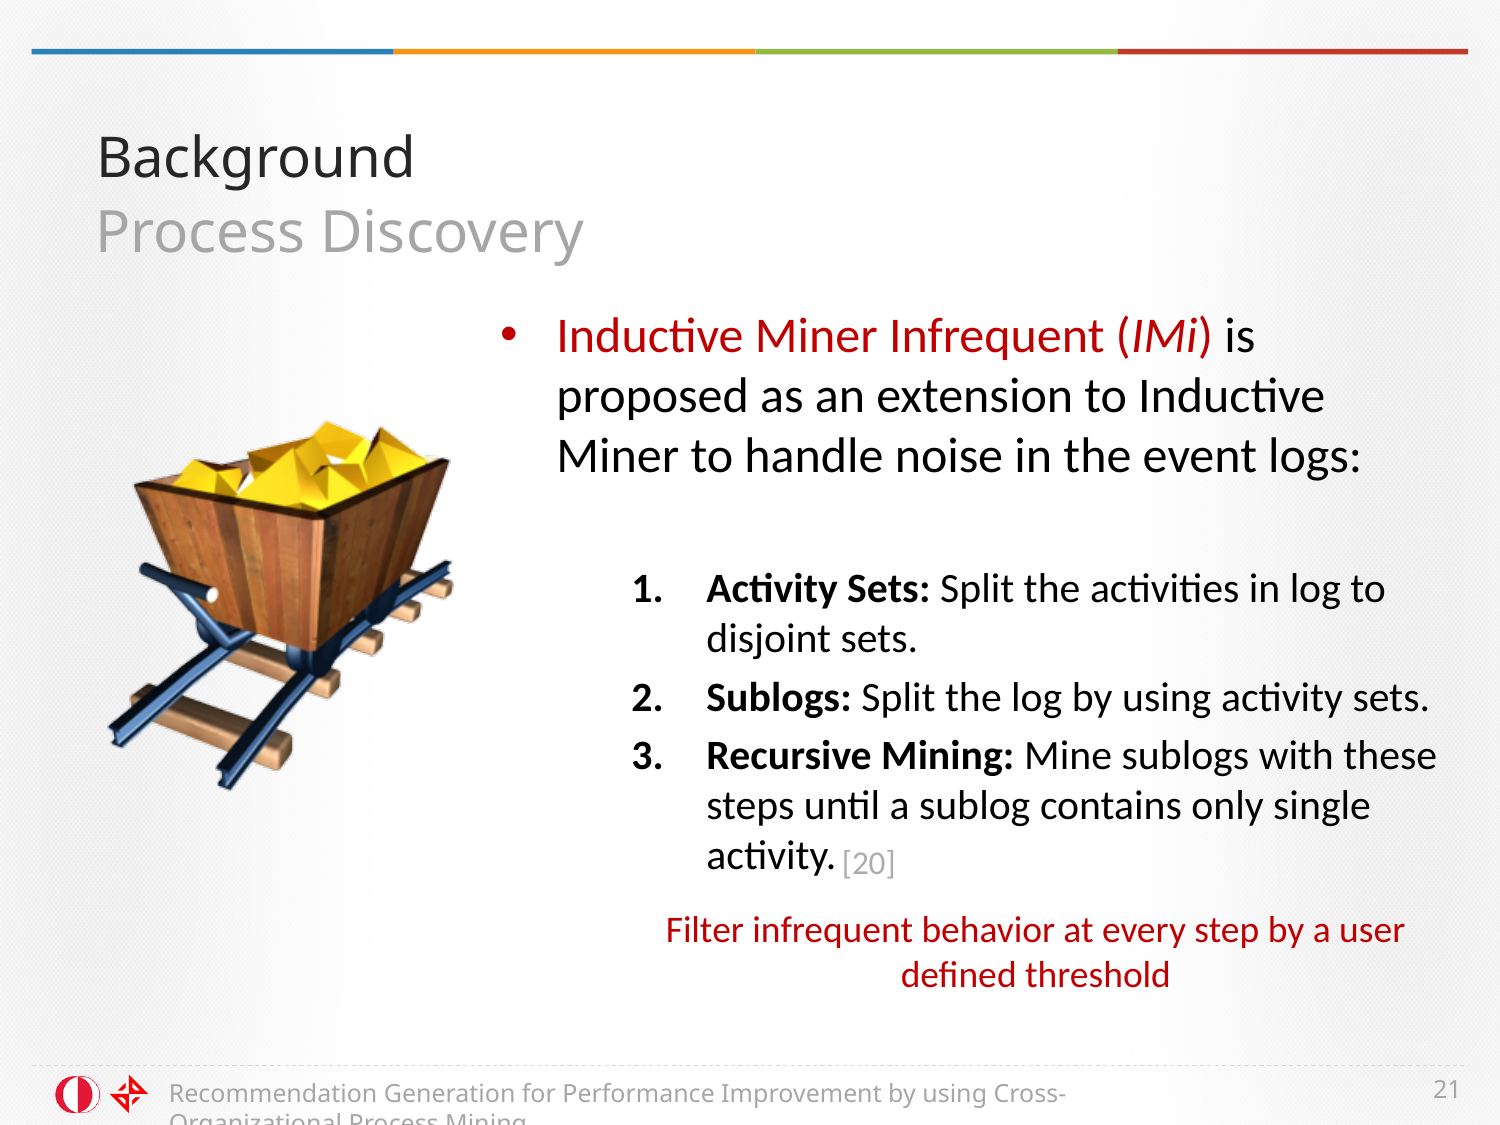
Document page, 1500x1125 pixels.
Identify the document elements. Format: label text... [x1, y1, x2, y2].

picture [184, 1116, 278, 1125]
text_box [31, 1065, 1477, 1116]
picture [172, 1116, 184, 1125]
text_box Inductive Miner Infrequent (IMi) is proposed as an extension to Inductive Miner to handle noise in the event logs: Activity Sets: Split the activities in log to disjoint sets. Sublogs: Split the log by using activity sets. Recursive Mining: Mine sublogs with these steps until a sublog contains only single activity. [488, 297, 1467, 942]
text_box Filter infrequent behavior at every step by a user defined threshold [641, 899, 1431, 984]
text_box Process Discovery [80, 187, 1500, 272]
text_box Background [81, 114, 1500, 187]
picture [0, 0, 1500, 1125]
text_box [31, 48, 1469, 55]
picture [353, 1116, 360, 1123]
picture [452, 1116, 461, 1125]
picture [358, 1116, 447, 1125]
text_box [20] [827, 834, 947, 889]
picture [339, 1116, 350, 1125]
picture [280, 1116, 337, 1125]
